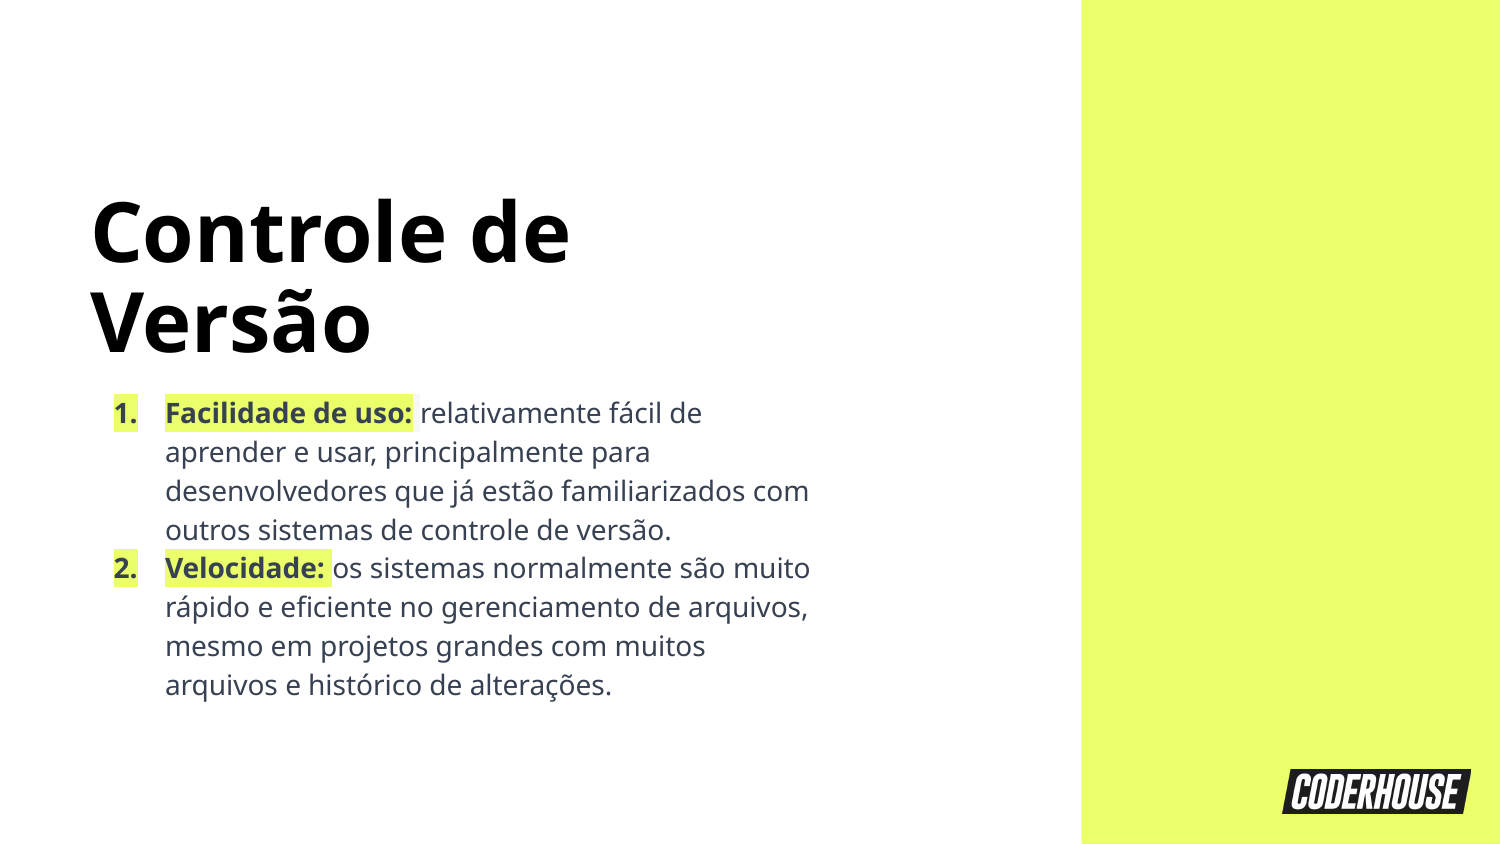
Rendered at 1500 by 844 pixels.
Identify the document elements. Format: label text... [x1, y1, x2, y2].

picture [0, 0, 1081, 844]
picture [1281, 769, 1471, 814]
text_box Controle de Versão [75, 175, 851, 386]
text_box Facilidade de uso: relativamente fácil de aprender e usar, principalmente para desenvolvedores que já estão familiarizados com outros sistemas de controle de versão. Velocidade: os sistemas normalmente são muito rápido e eficiente no gerenciamento de arquivos, mesmo em projetos grandes com muitos arquivos e histórico de alterações. [75, 375, 839, 716]
